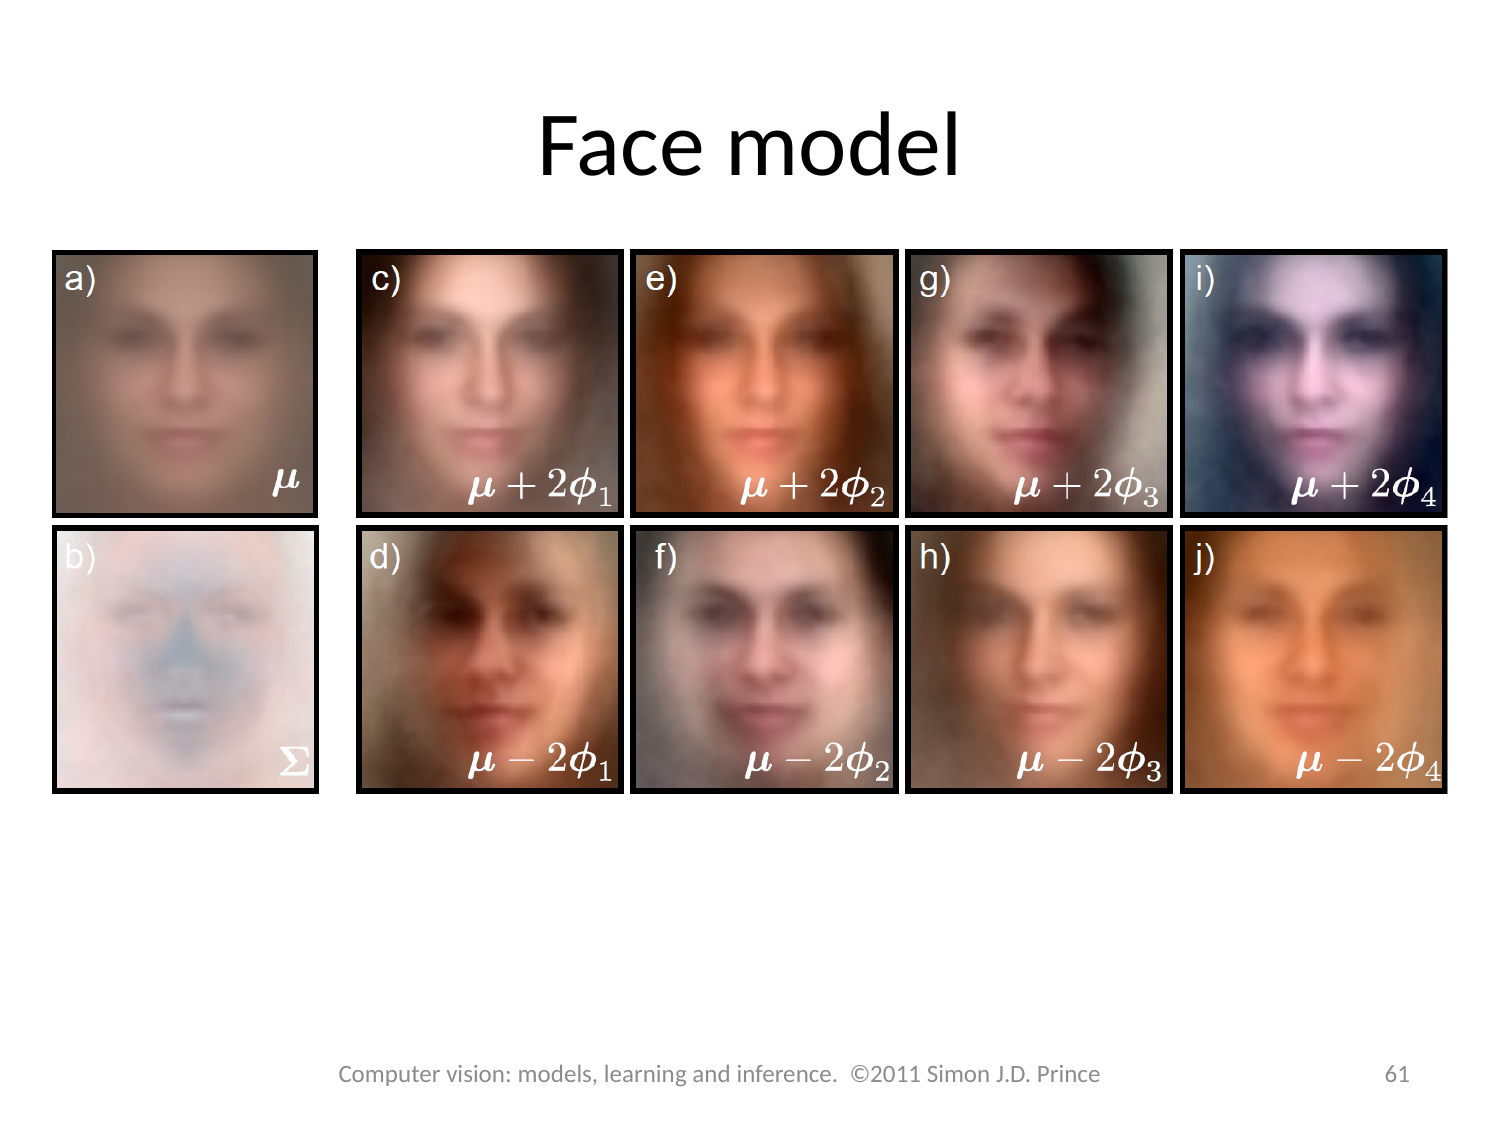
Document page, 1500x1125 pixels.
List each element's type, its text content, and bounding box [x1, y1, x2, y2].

picture [41, 243, 1459, 801]
text_box 61 [1140, 1042, 1425, 1103]
text_box Computer vision: models, learning and inference. ©2011 Simon J.D. Prince [301, 1042, 1140, 1103]
title Face model [75, 45, 1425, 233]
